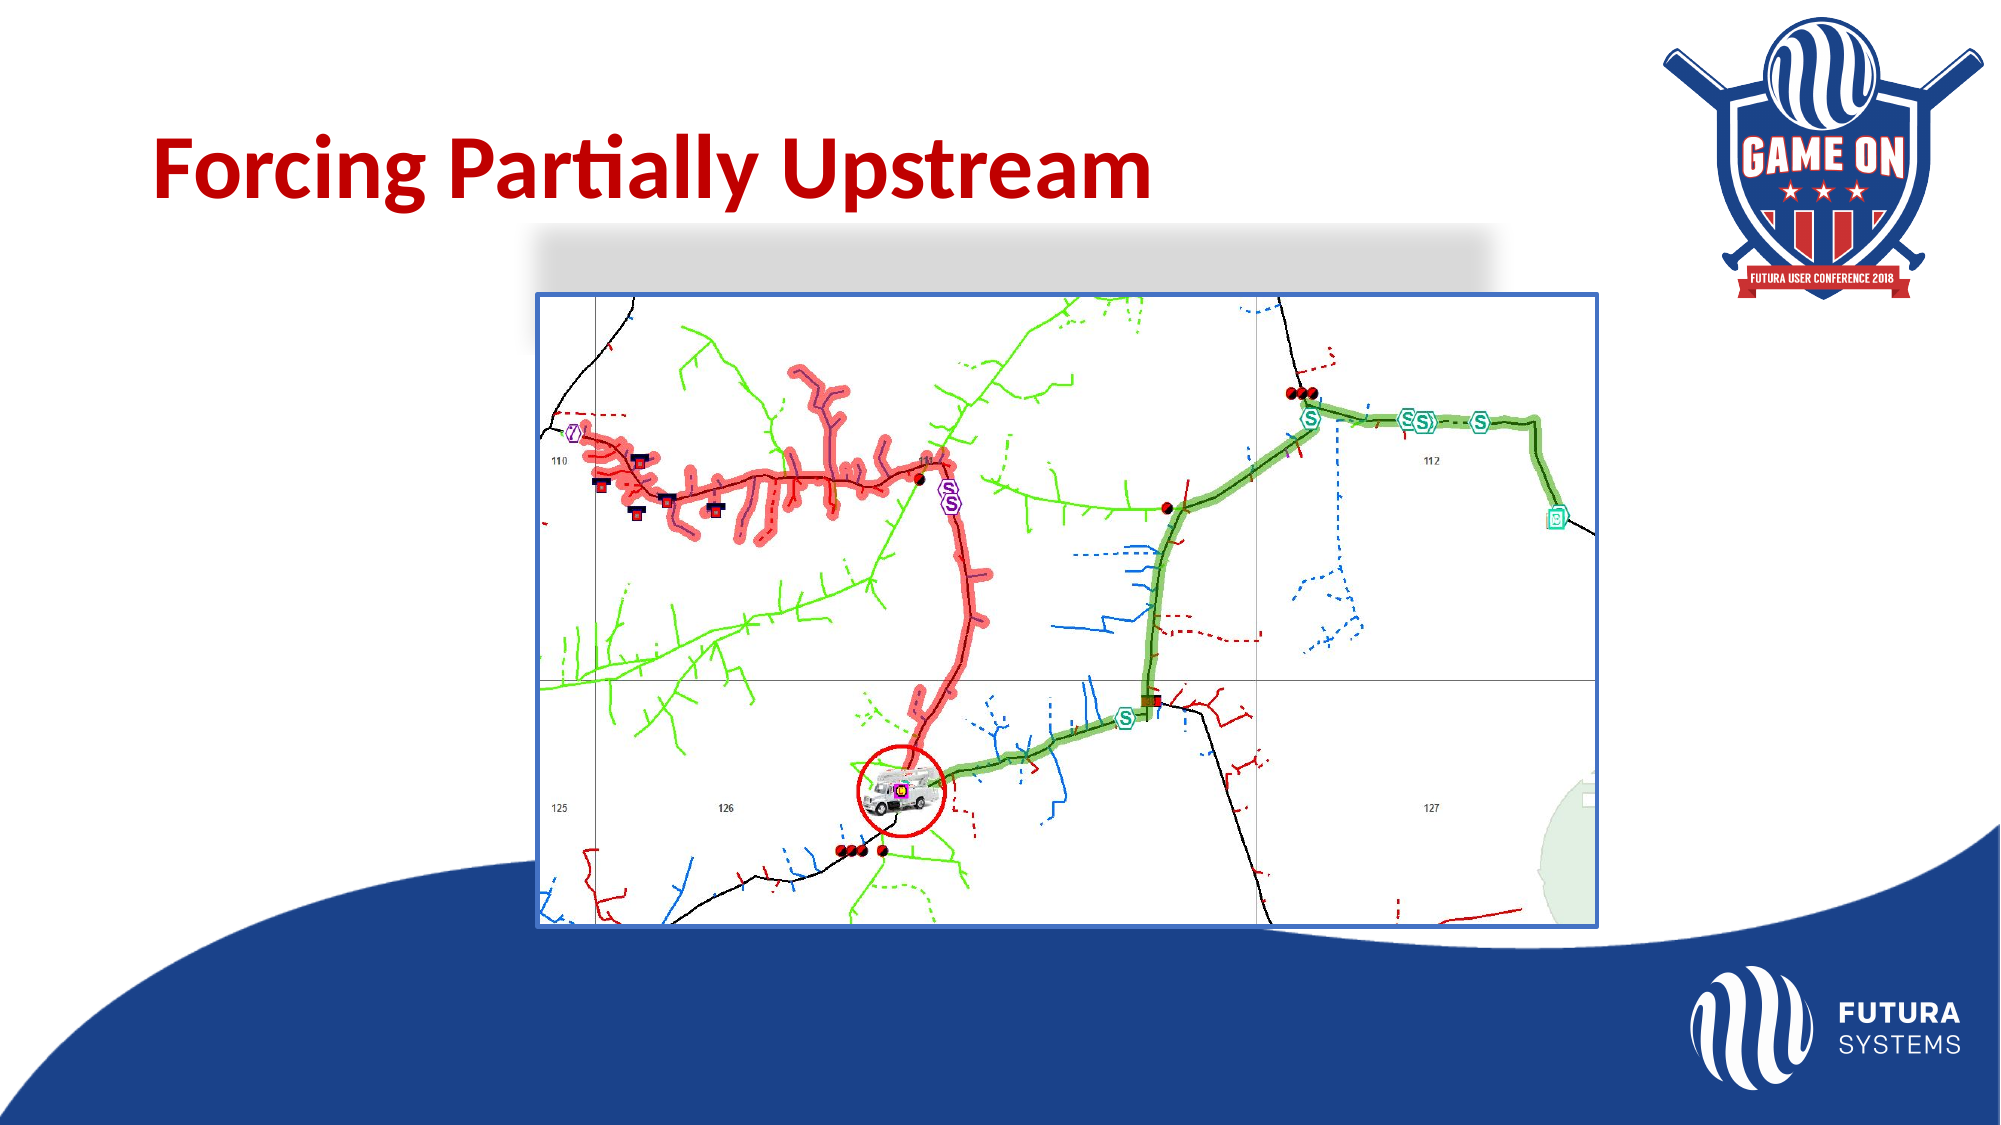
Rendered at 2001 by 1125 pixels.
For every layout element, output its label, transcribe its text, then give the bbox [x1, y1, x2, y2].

picture [1663, 17, 1984, 300]
title Forcing Partially Upstream [137, 59, 1663, 278]
picture [0, 296, 2000, 1125]
